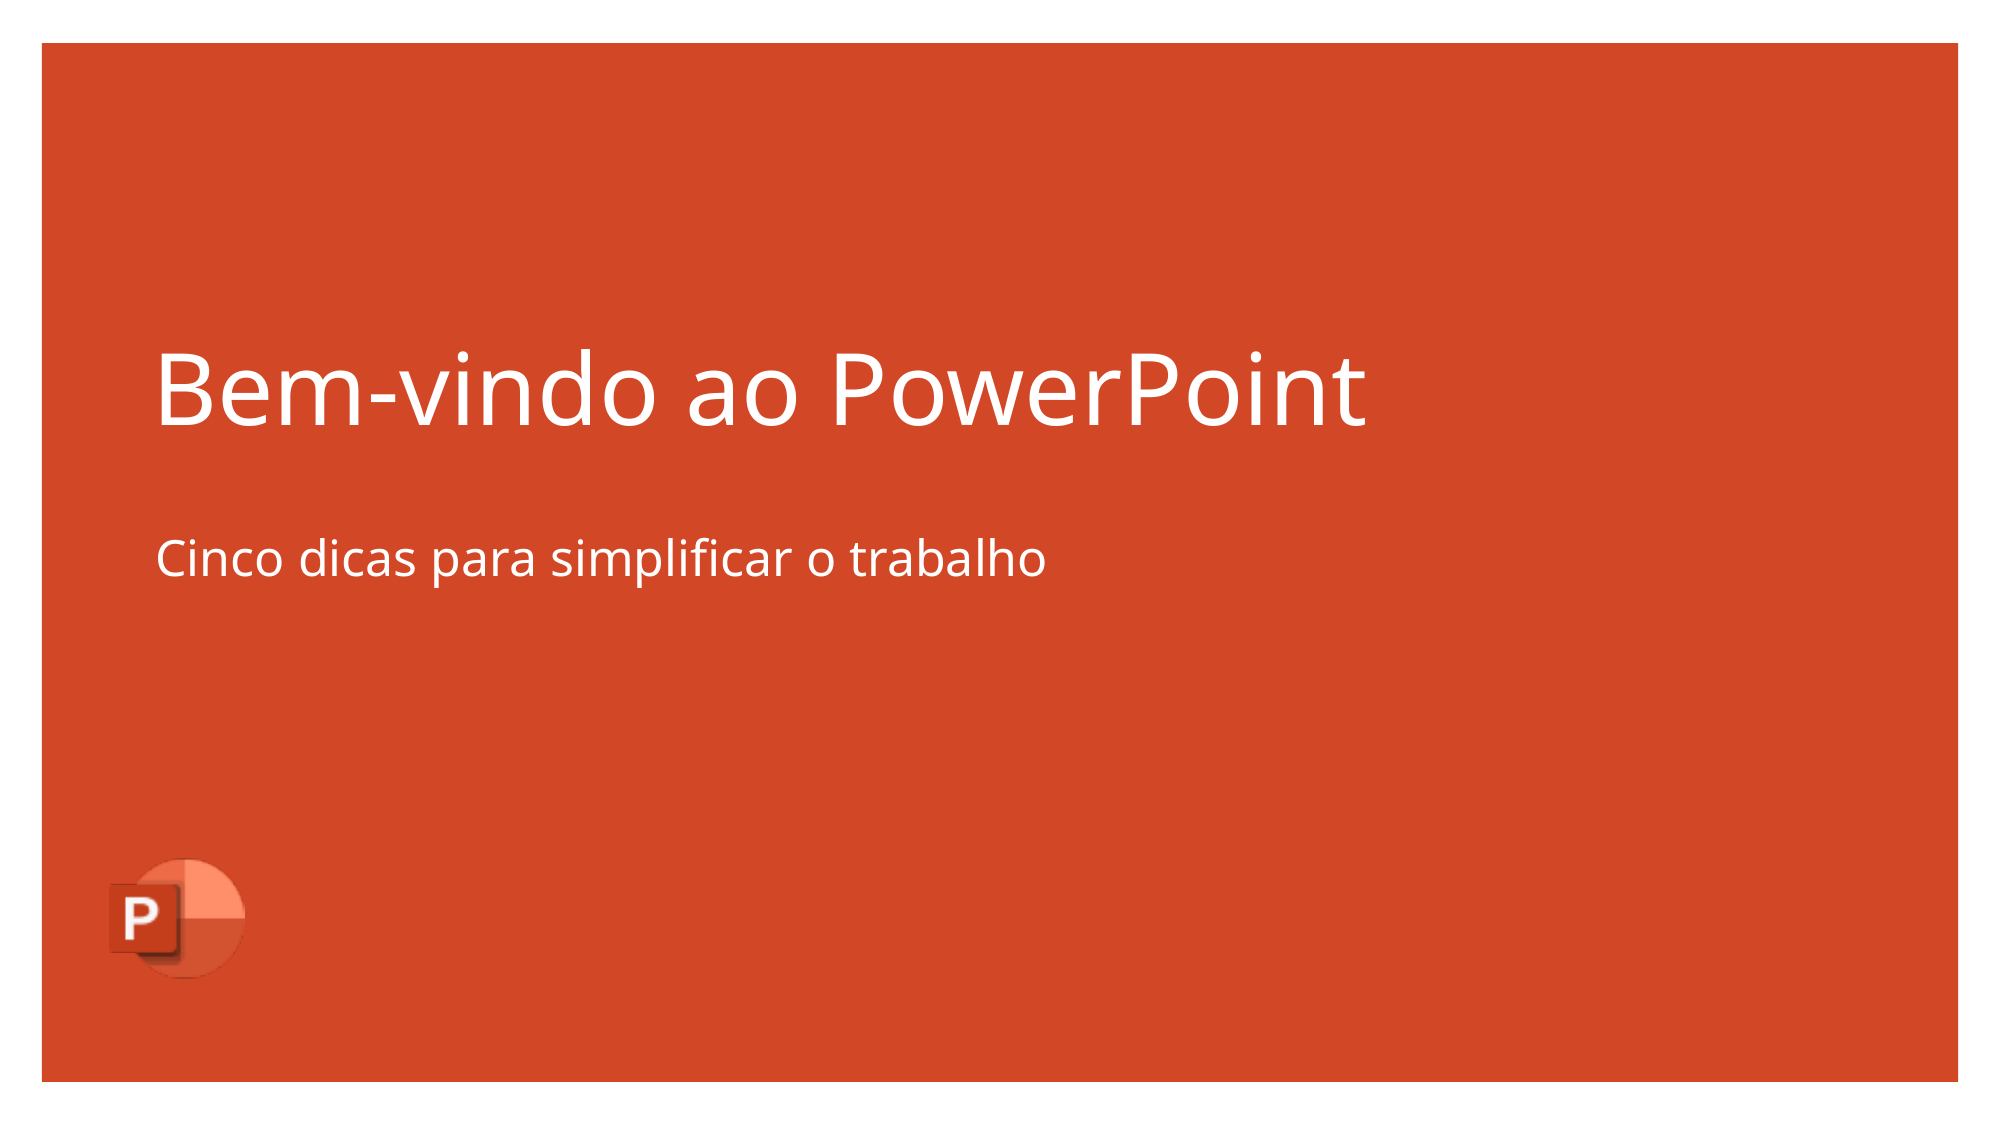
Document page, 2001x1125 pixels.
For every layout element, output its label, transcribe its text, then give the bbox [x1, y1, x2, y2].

title Bem-vindo ao PowerPoint [137, 190, 1863, 583]
subtitle Cinco dicas para simplificar o trabalho [140, 481, 1713, 668]
picture [109, 851, 245, 987]
